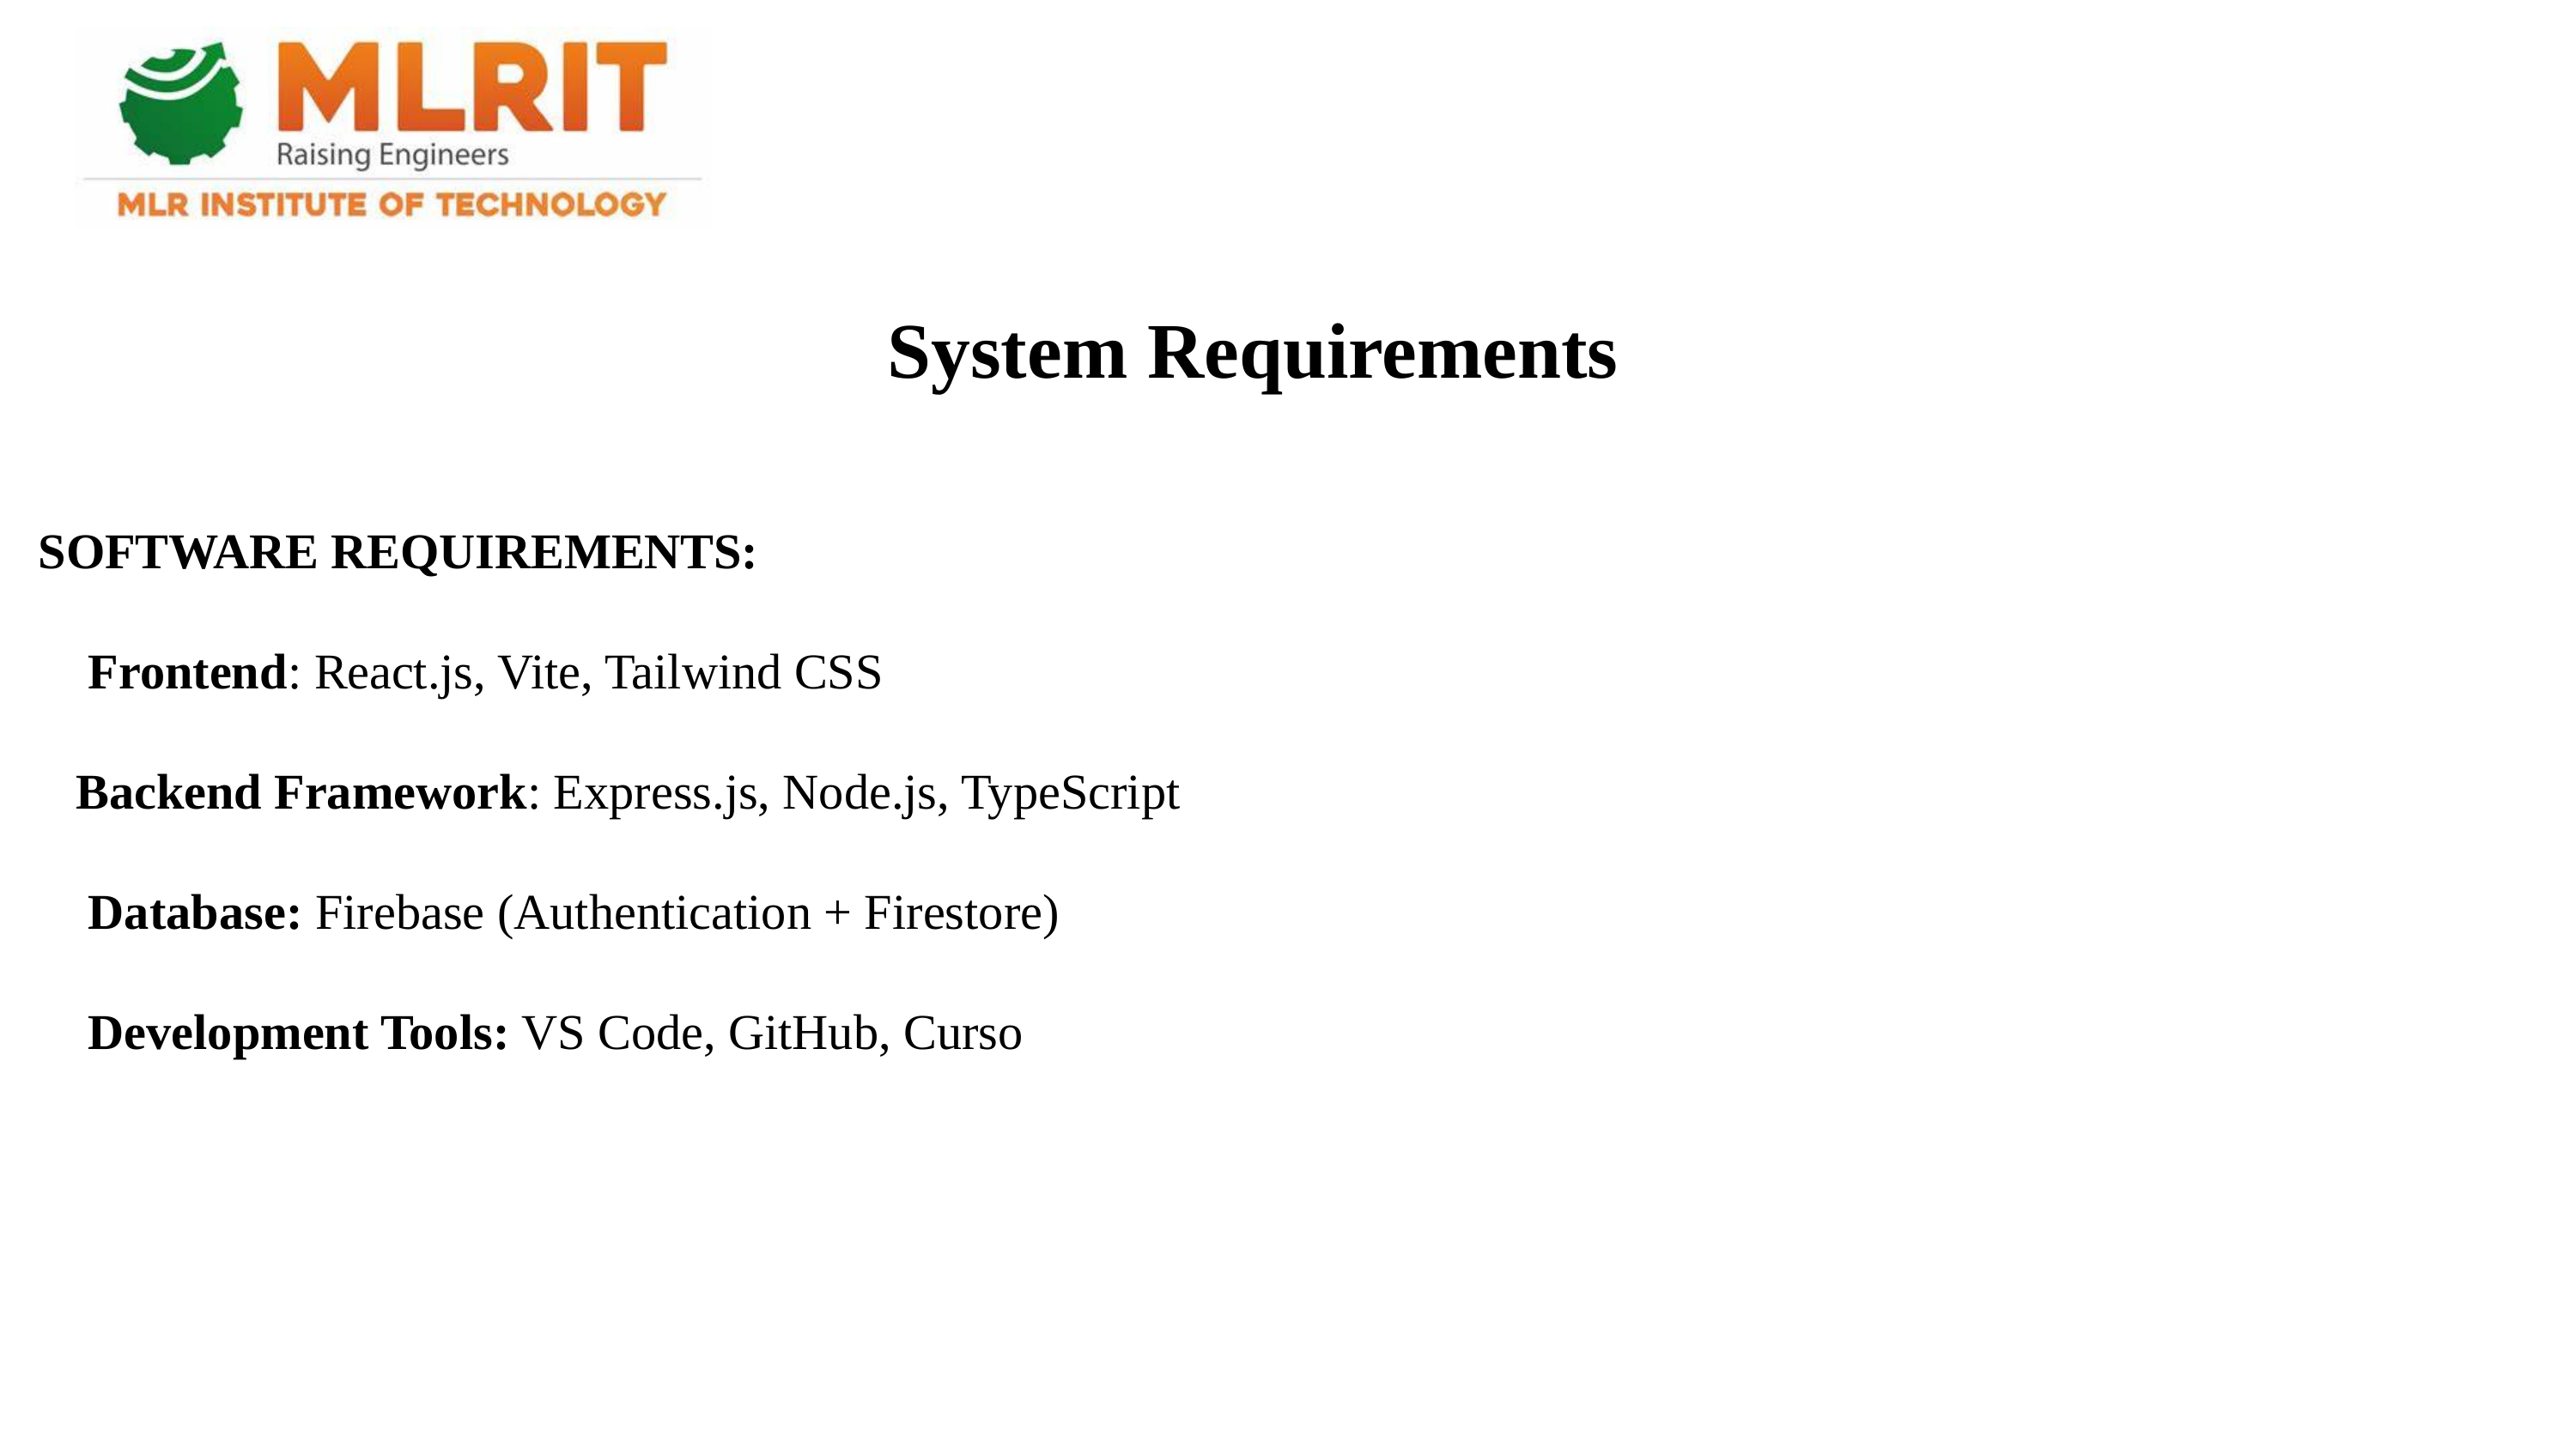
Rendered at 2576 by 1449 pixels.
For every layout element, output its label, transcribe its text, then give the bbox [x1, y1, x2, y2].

text_box System Requirements [735, 292, 1699, 391]
picture [75, 26, 712, 230]
text_box SOFTWARE REQUIREMENTS: Frontend: React.js, Vite, Tailwind CSS Backend Framework: Express.js, Node.js, TypeScript Database: Firebase (Authentication + Firestore) Development Tools: VS Code, GitHub, Curso [26, 391, 2576, 1427]
